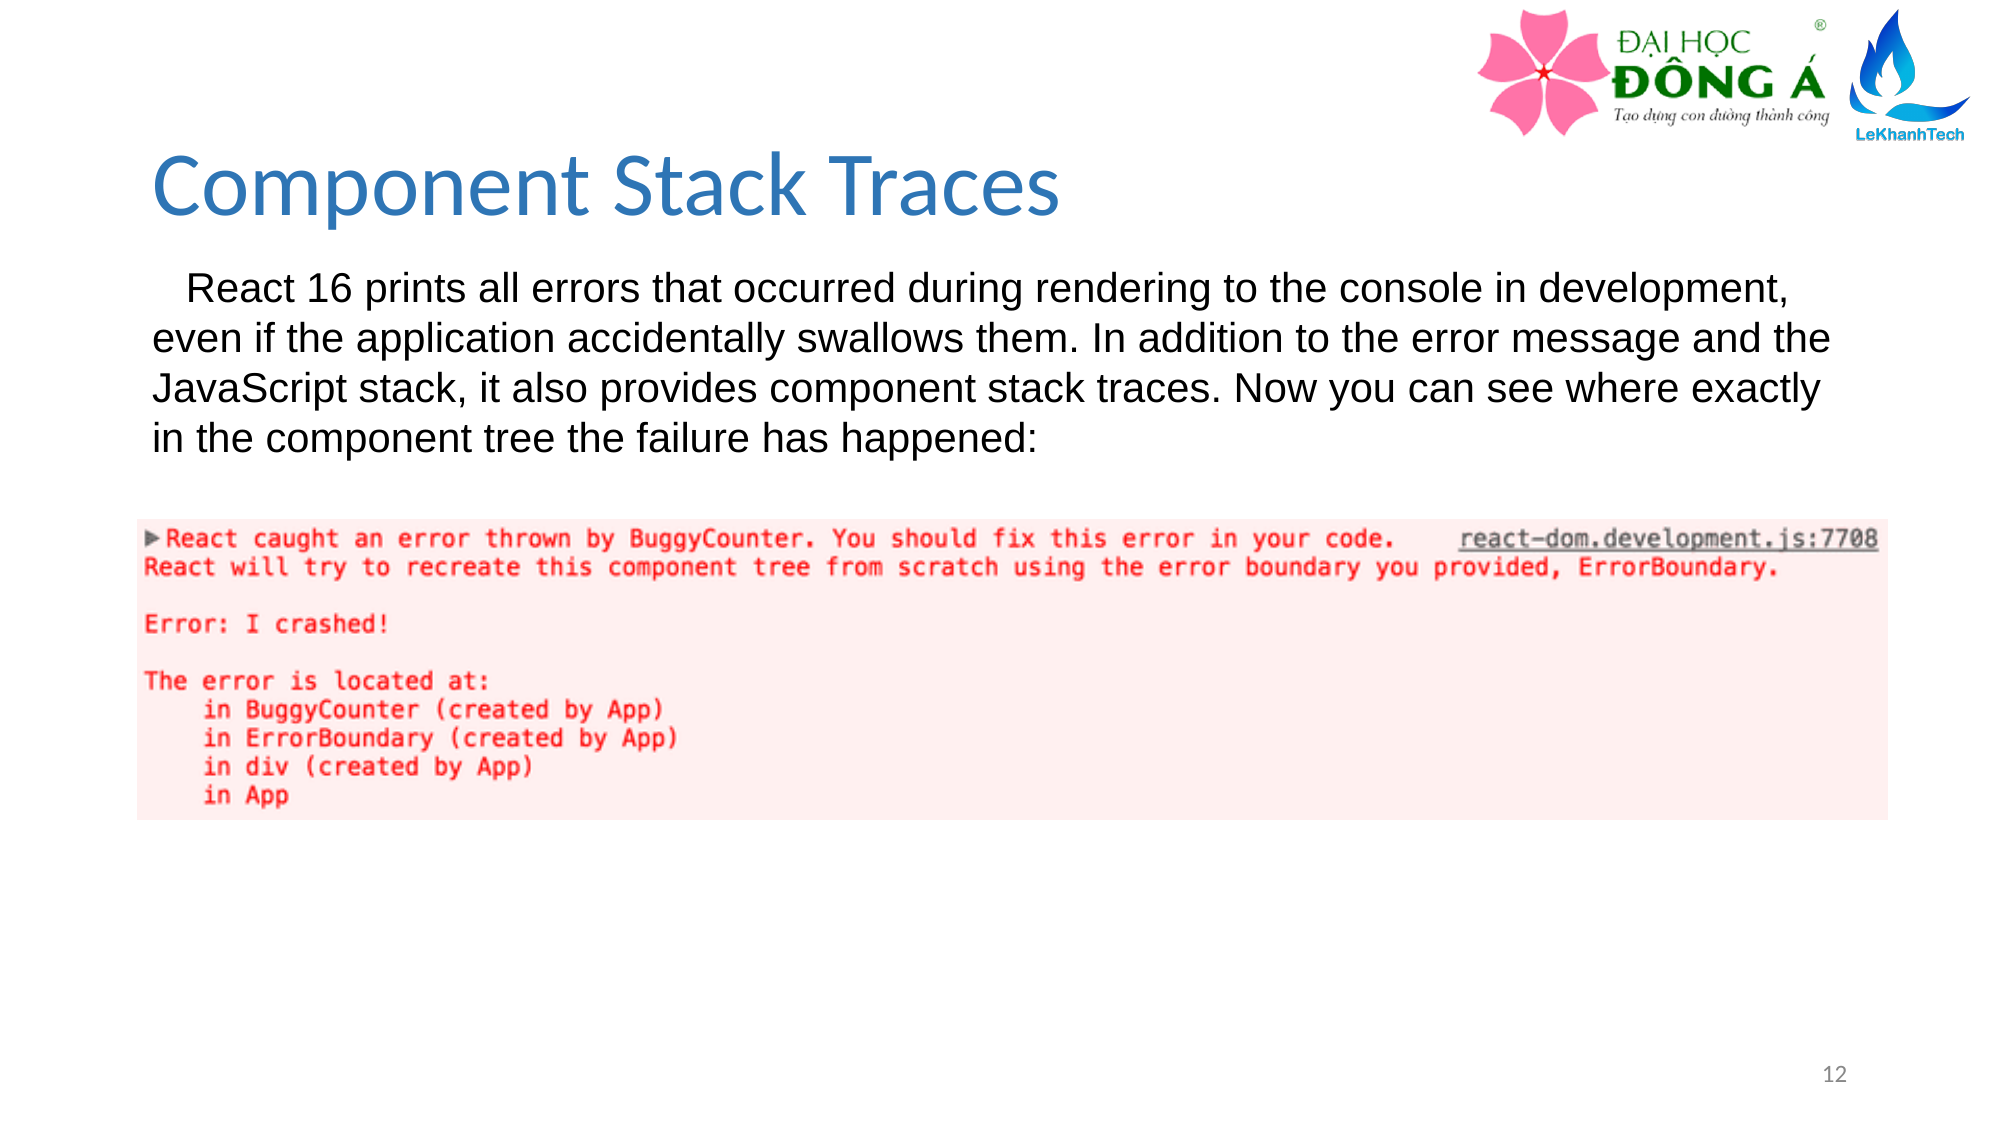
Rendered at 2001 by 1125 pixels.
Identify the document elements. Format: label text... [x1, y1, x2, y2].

picture [1465, 5, 1980, 144]
picture [137, 519, 1888, 821]
text_box React 16 prints all errors that occurred during rendering to the console in development, even if the application accidentally swallows them. In addition to the error message and the JavaScript stack, it also provides component stack traces. Now you can see where exactly in the component tree the failure has happened: [137, 253, 1863, 469]
slide_number 12 [1412, 1042, 1863, 1103]
title Component Stack Traces [137, 91, 1863, 253]
